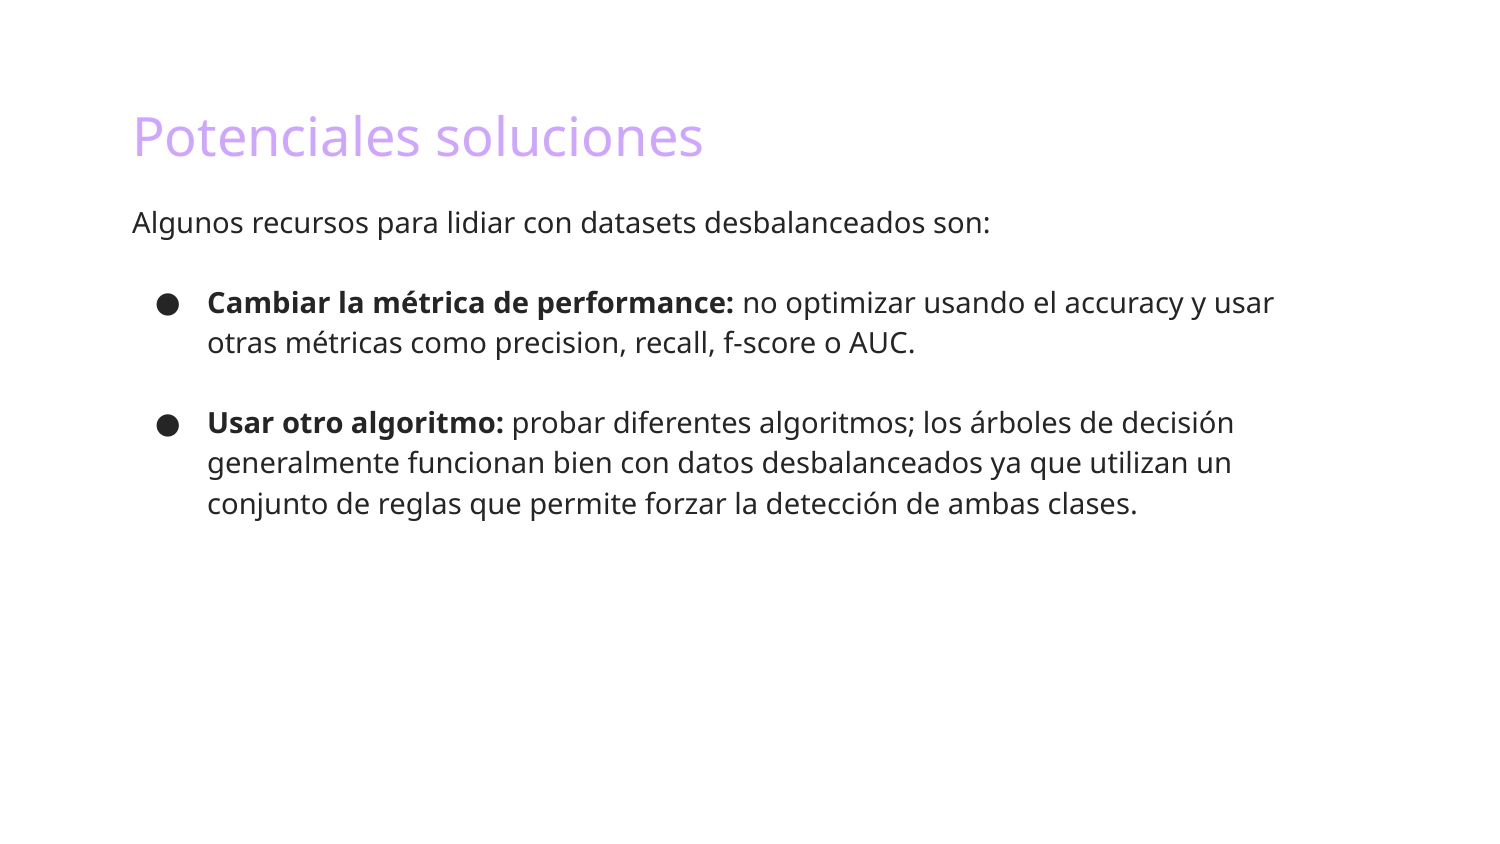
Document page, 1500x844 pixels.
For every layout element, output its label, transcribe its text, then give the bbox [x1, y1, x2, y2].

title Potenciales soluciones [116, 87, 1064, 174]
list Algunos recursos para lidiar con datasets desbalanceados son: Cambiar la métrica de performance: no optimizar usando el accuracy y usar otras métricas como precision, recall, f-score o AUC. Usar otro algoritmo: probar diferentes algoritmos; los árboles de decisión generalmente funcionan bien con datos desbalanceados ya que utilizan un conjunto de reglas que permite forzar la detección de ambas clases. [116, 183, 1328, 629]
